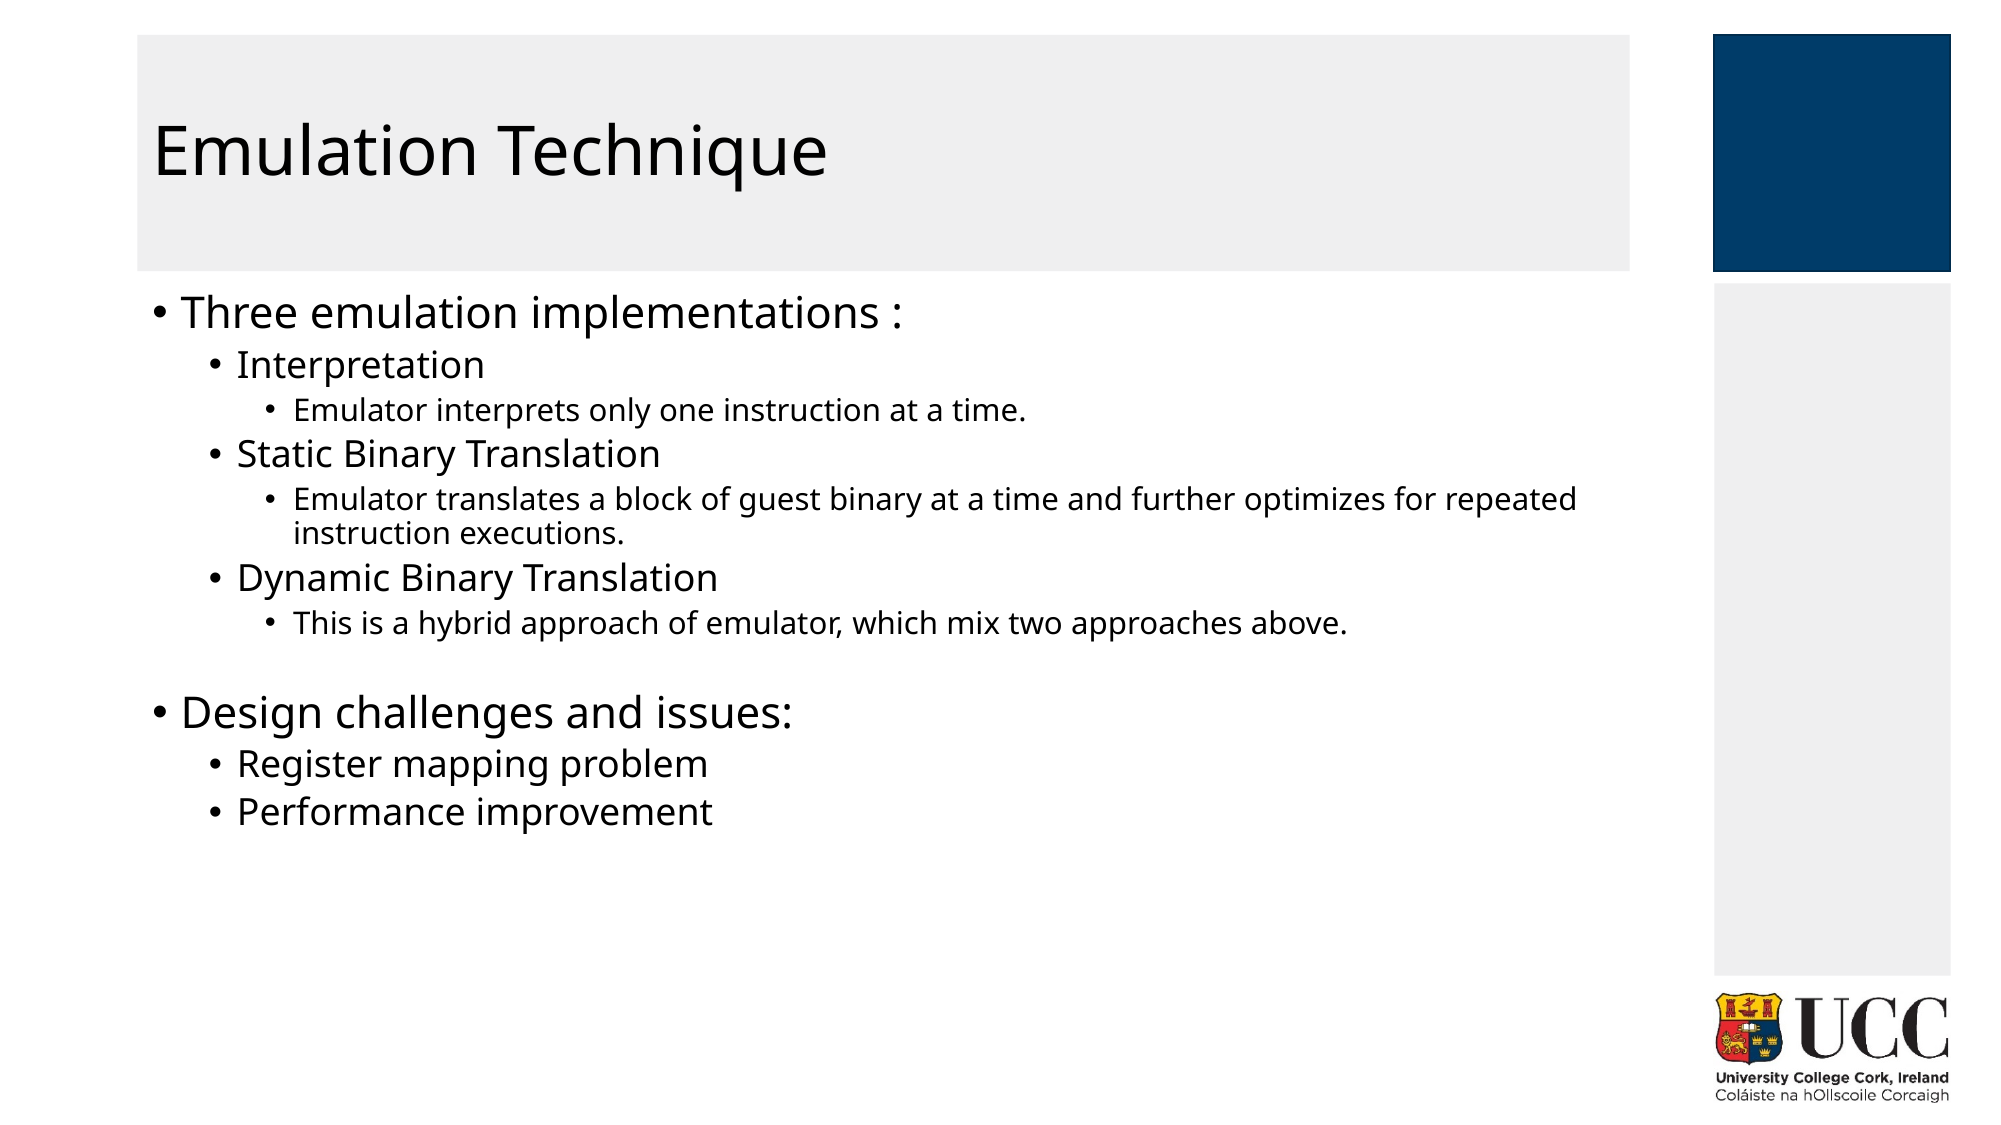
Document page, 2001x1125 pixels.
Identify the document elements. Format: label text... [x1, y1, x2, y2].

list Three emulation implementations : Interpretation Emulator interprets only one instruction at a time. Static Binary Translation Emulator translates a block of guest binary at a time and further optimizes for repeated instruction executions. Dynamic Binary Translation This is a hybrid approach of emulator, which mix two approaches above. Design challenges and issues: Register mapping problem Performance improvement [137, 283, 1630, 976]
title Emulation Technique [137, 34, 1630, 272]
picture [1713, 991, 1951, 1103]
